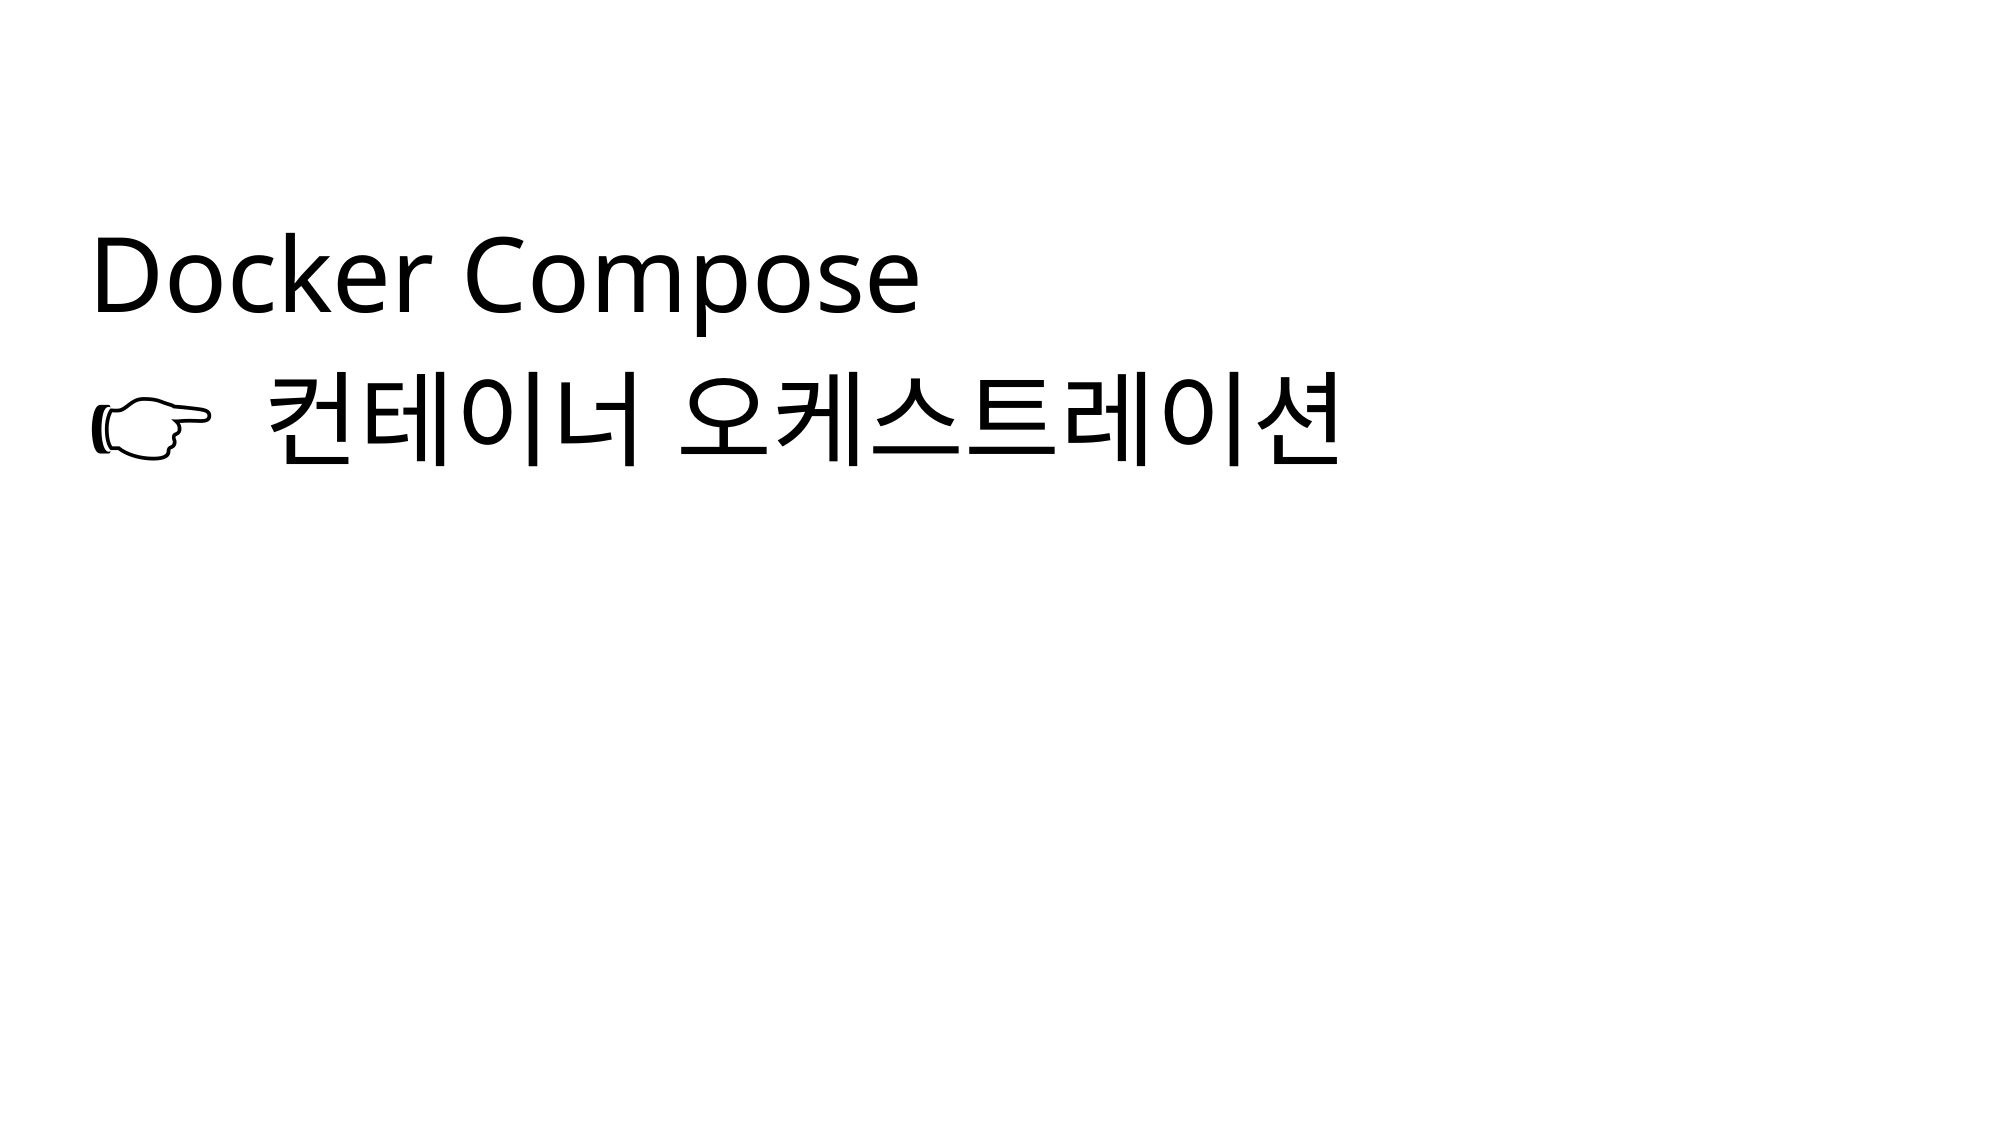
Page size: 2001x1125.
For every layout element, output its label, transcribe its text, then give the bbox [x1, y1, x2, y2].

list Docker Compose 👉 컨테이너 오케스트레이션 [88, 196, 2000, 929]
